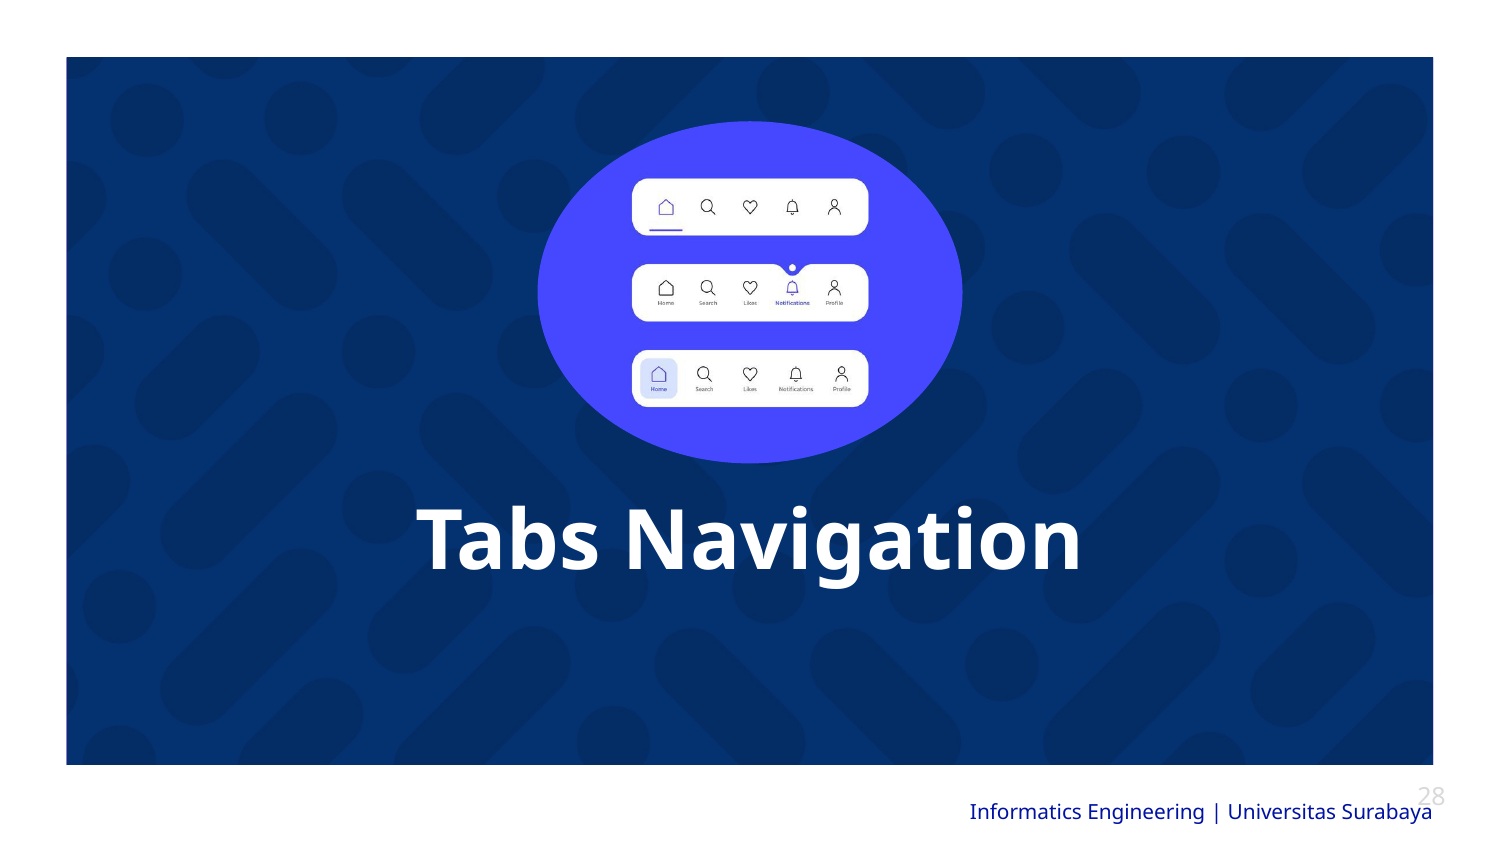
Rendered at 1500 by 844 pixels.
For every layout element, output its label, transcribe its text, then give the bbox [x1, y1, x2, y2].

text_box Informatics Engineering | Universitas Surabaya [953, 791, 1448, 828]
picture [66, 57, 1434, 521]
title Tabs Navigation [0, 521, 1500, 601]
picture [66, 601, 1434, 765]
slide_number 28 [1402, 764, 1493, 830]
